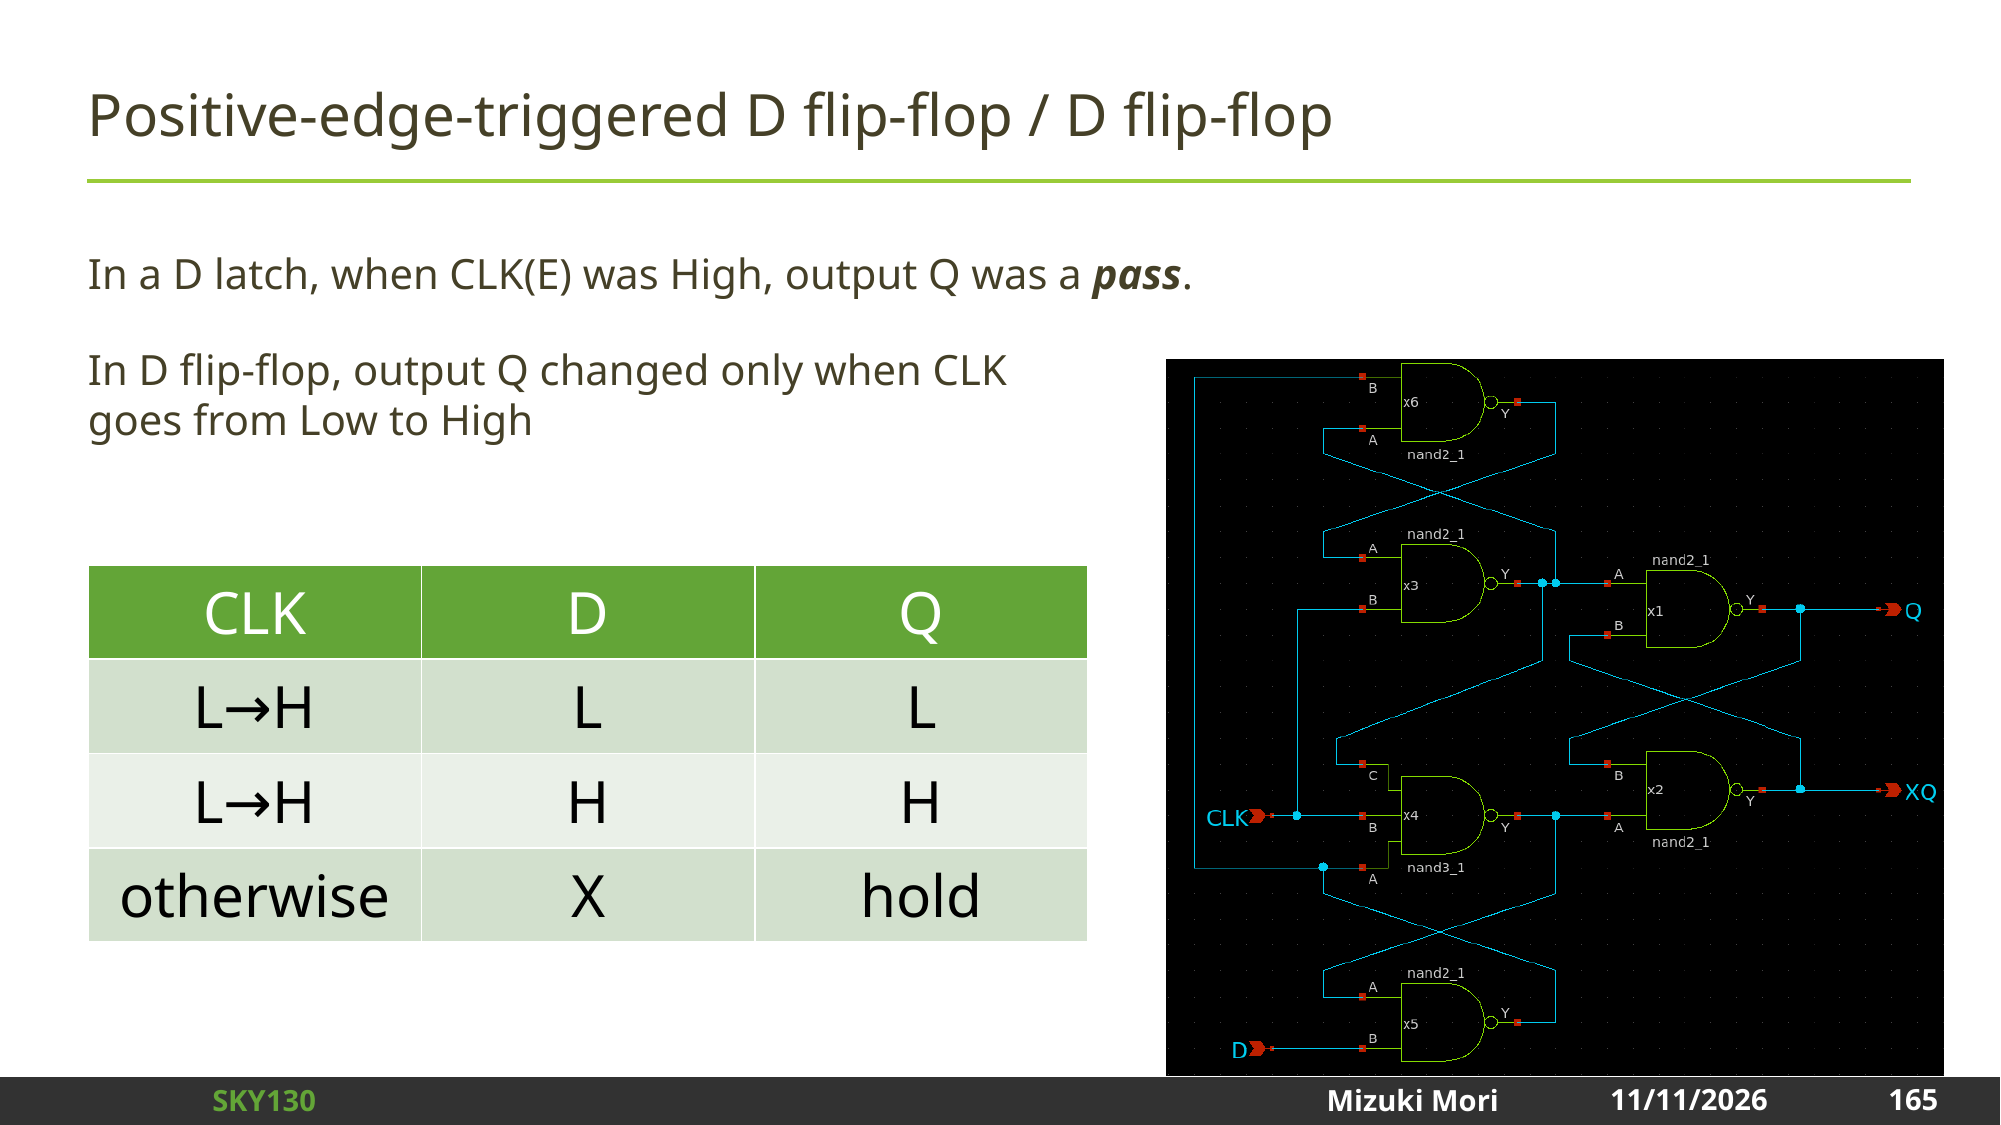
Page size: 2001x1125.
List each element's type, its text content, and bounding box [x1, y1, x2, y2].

title Positive-edge-triggered D flip-flop / D flip-flop [72, 70, 1912, 163]
table_cell L [422, 660, 754, 753]
list In a D latch, when CLK(E) was High, output Q was a pass. In D flip-flop, output Q changed only when CLK goes from Low to High [72, 239, 1912, 995]
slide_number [1550, 1077, 1826, 1125]
table_cell H [756, 754, 1087, 847]
table_cell H [422, 754, 754, 847]
picture [0, 1077, 1550, 1125]
table_cell otherwise [89, 849, 421, 941]
table_header CLK [89, 566, 421, 658]
table_cell L [756, 660, 1087, 753]
table_header Q [756, 566, 1087, 658]
table_header D [422, 566, 754, 658]
table_cell L→H [89, 660, 421, 753]
table_cell X [422, 849, 754, 941]
picture [1166, 359, 1944, 1076]
table_cell L→H [89, 754, 421, 847]
slide_number 165 [1826, 1076, 2000, 1125]
table_cell hold [756, 849, 1087, 941]
